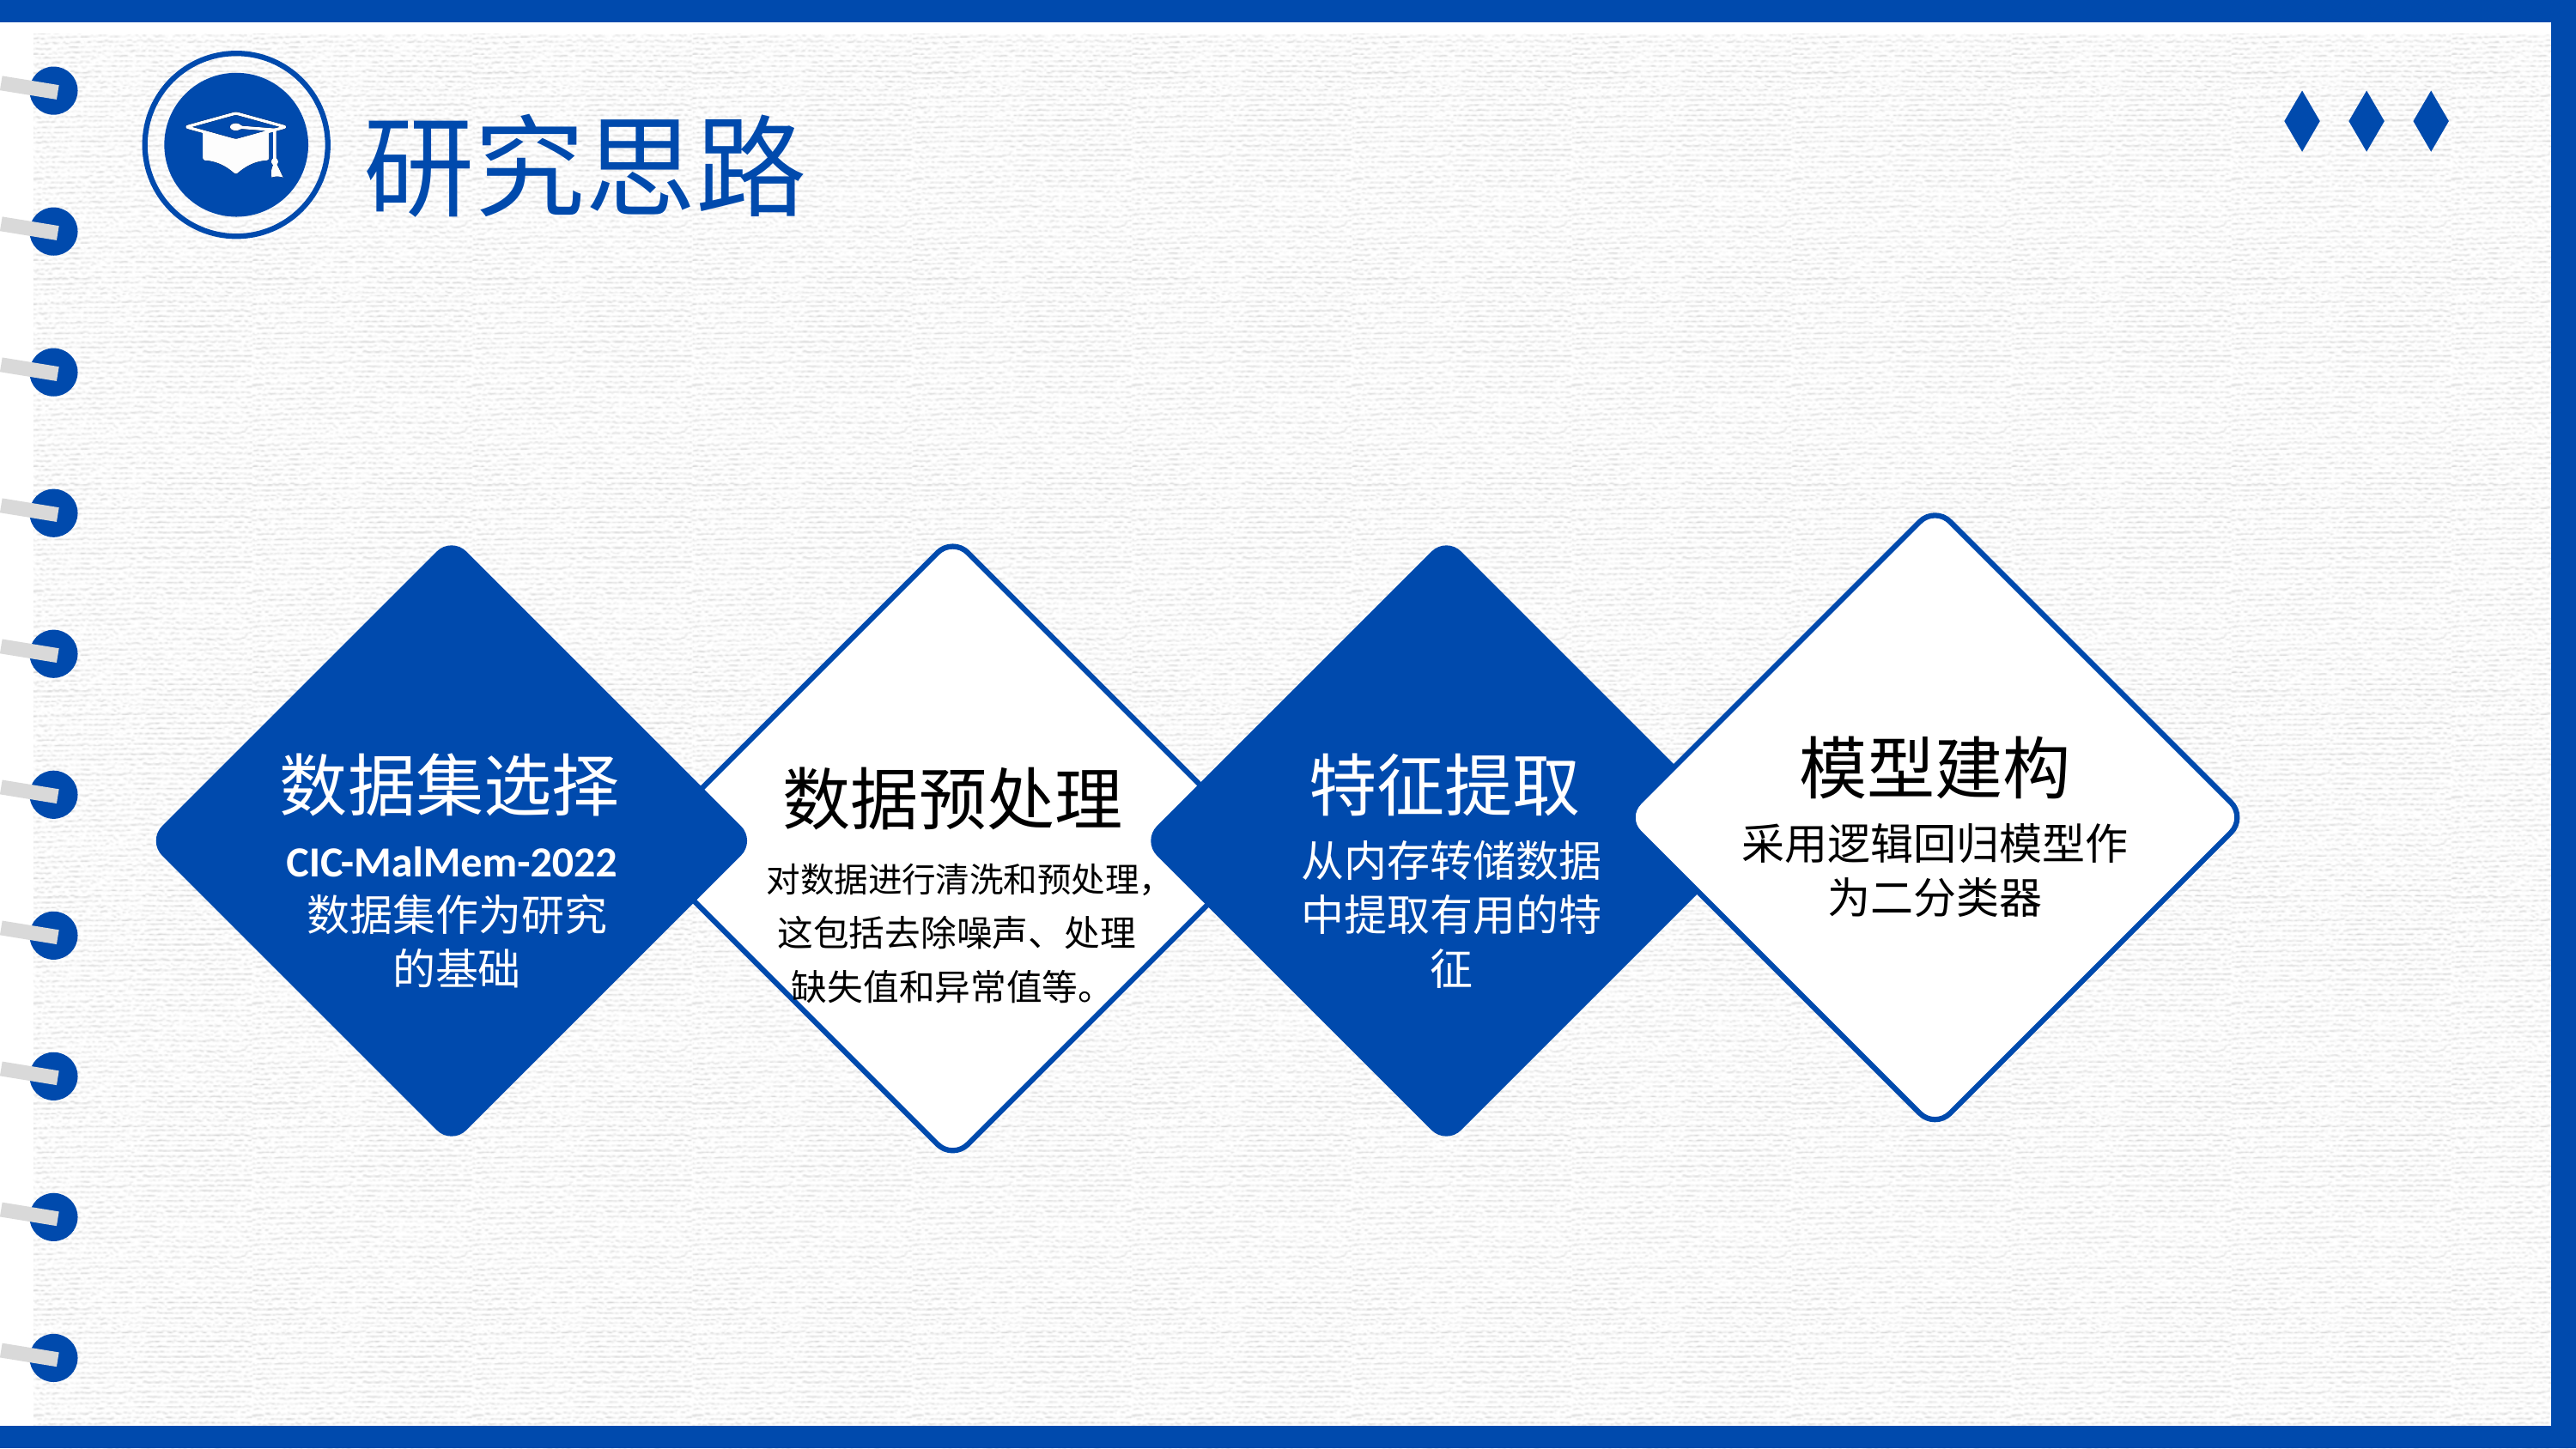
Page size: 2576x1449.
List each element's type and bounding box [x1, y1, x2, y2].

text_box [1630, 488, 2576, 1143]
text_box [647, 518, 1608, 1174]
text_box [1148, 473, 1745, 1139]
text_box [154, 473, 750, 1139]
text_box [144, 52, 328, 237]
text_box [0, 0, 2576, 1449]
